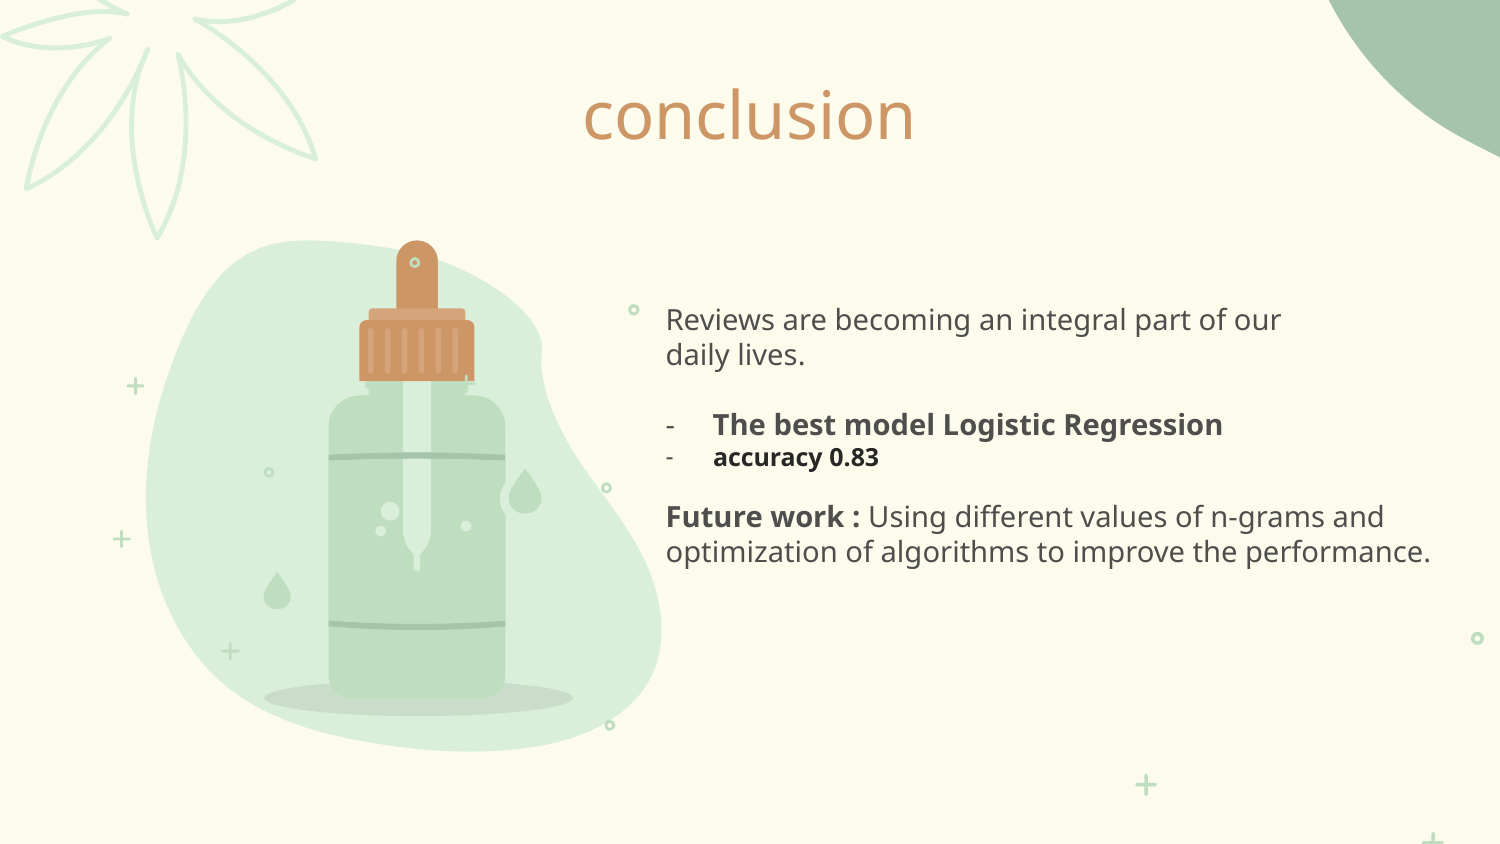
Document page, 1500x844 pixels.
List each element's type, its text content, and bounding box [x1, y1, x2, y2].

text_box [112, 240, 670, 752]
title conclusion [112, 87, 1388, 138]
subtitle Reviews are becoming an integral part of our daily lives. The best model Logistic Regression accuracy 0.83 Future work : Using different values of n-grams and optimization of algorithms to improve the performance. [673, 249, 1468, 621]
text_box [1118, 631, 1500, 844]
